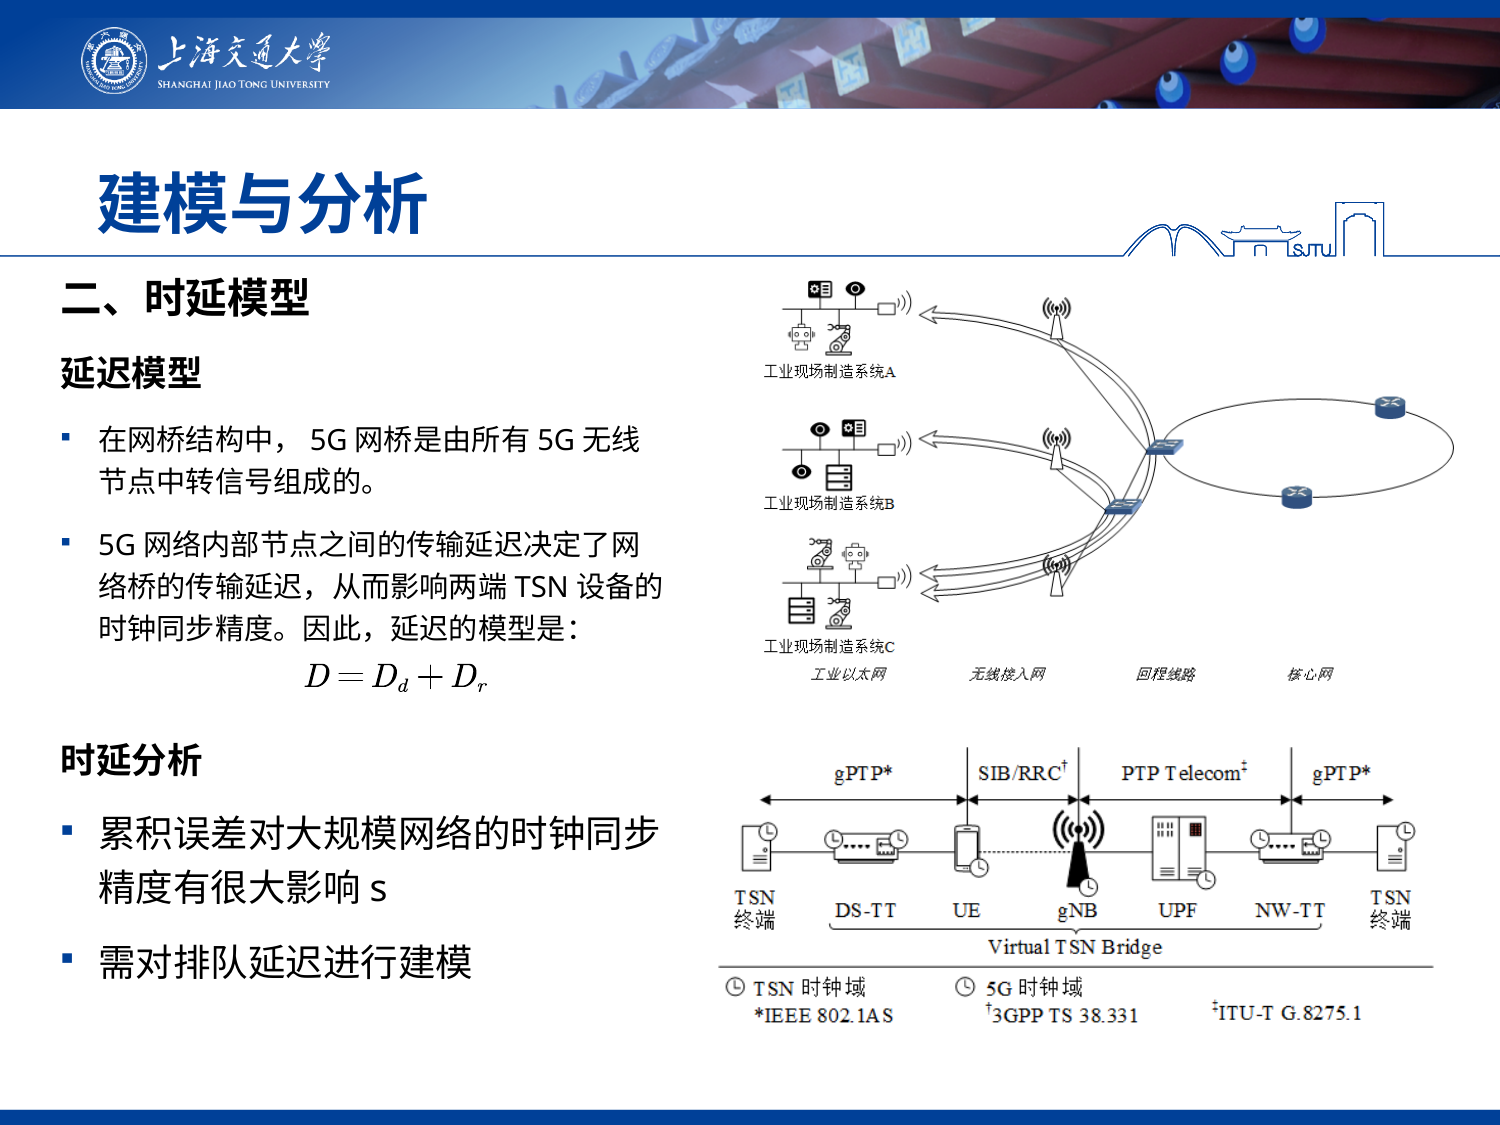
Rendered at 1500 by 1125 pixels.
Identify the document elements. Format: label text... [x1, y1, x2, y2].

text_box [301, 653, 494, 704]
picture [0, 18, 1500, 109]
title 建模与分析 [81, 159, 1455, 254]
picture [755, 280, 1455, 690]
picture [717, 746, 1435, 1039]
list 二、时延模型 延迟模型 在网桥结构中，5G网桥是由所有5G无线节点中转信号组成的。 5G网络内部节点之间的传输延迟决定了网络桥的传输延迟，从而影响两端TSN设备的时钟同步精度。因此，延迟的模型是： 时延分析 累积误差对大规模网络的时钟同步精度有很大影响s 需对排队延迟进行建模 [45, 253, 682, 1058]
